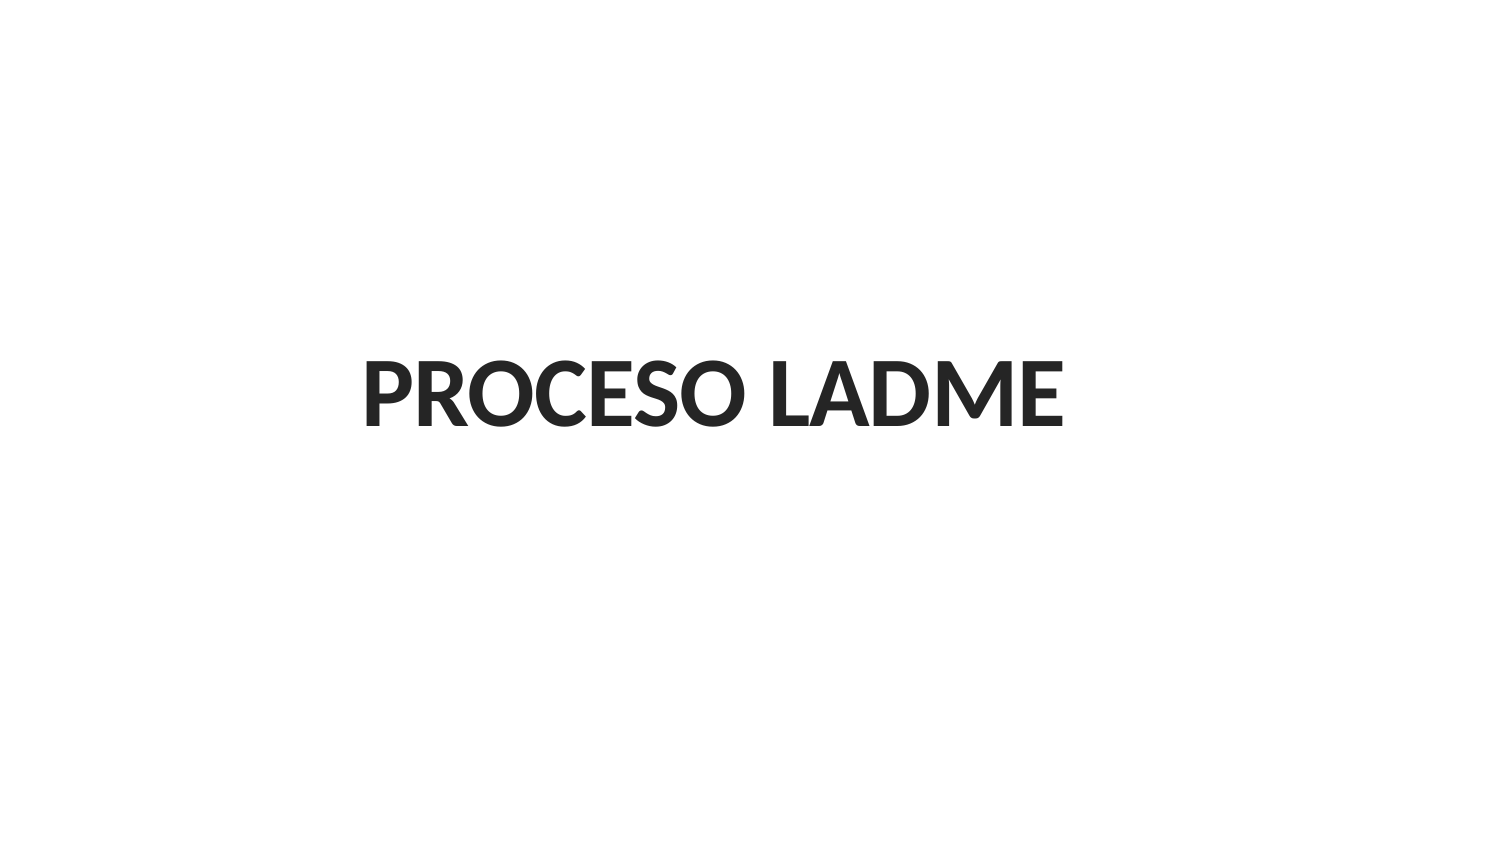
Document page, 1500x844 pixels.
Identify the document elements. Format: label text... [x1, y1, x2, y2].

list PROCESO LADME [37, 233, 1391, 783]
